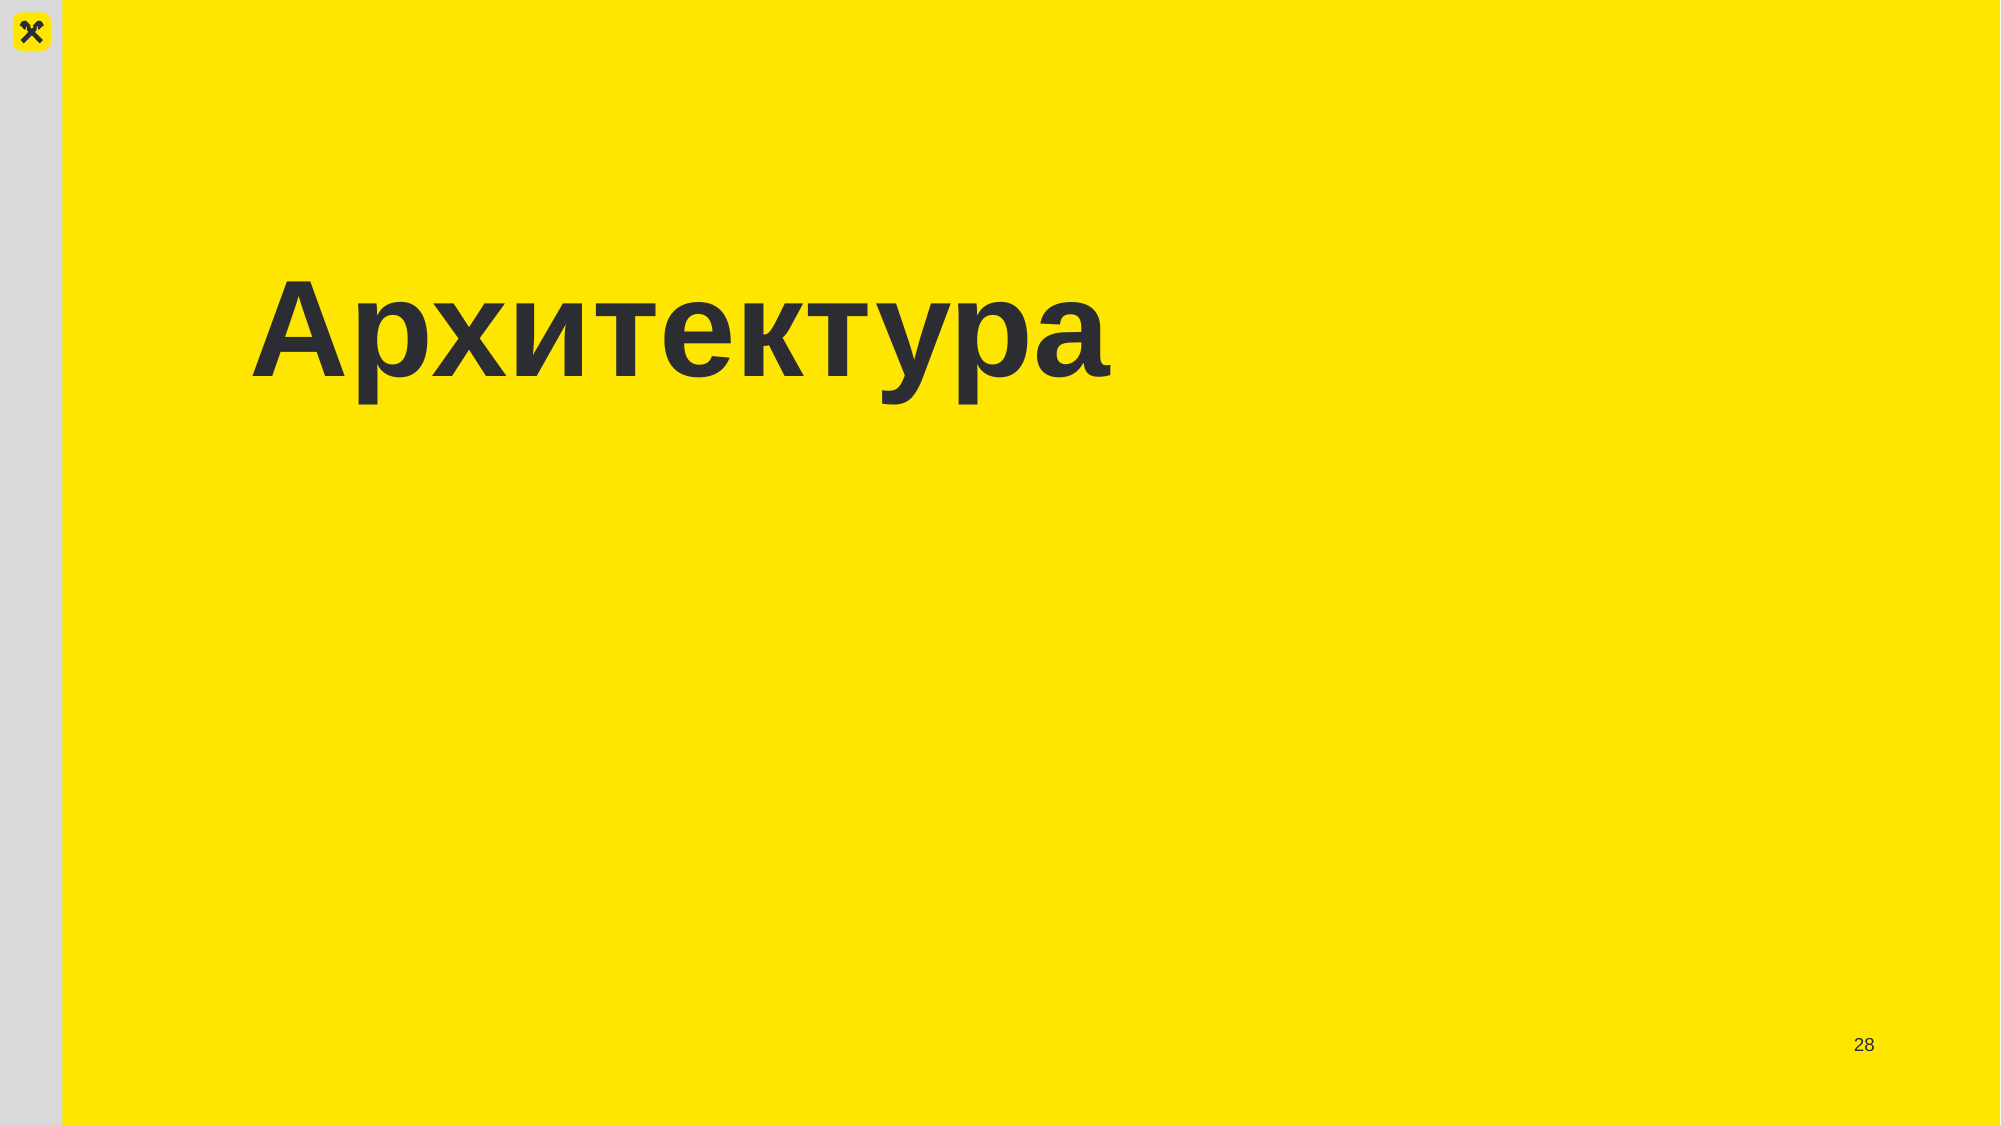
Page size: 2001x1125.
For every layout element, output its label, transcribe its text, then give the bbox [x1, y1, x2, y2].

slide_number 28 [1749, 1000, 1875, 1064]
title Архитектура [249, 250, 1875, 531]
